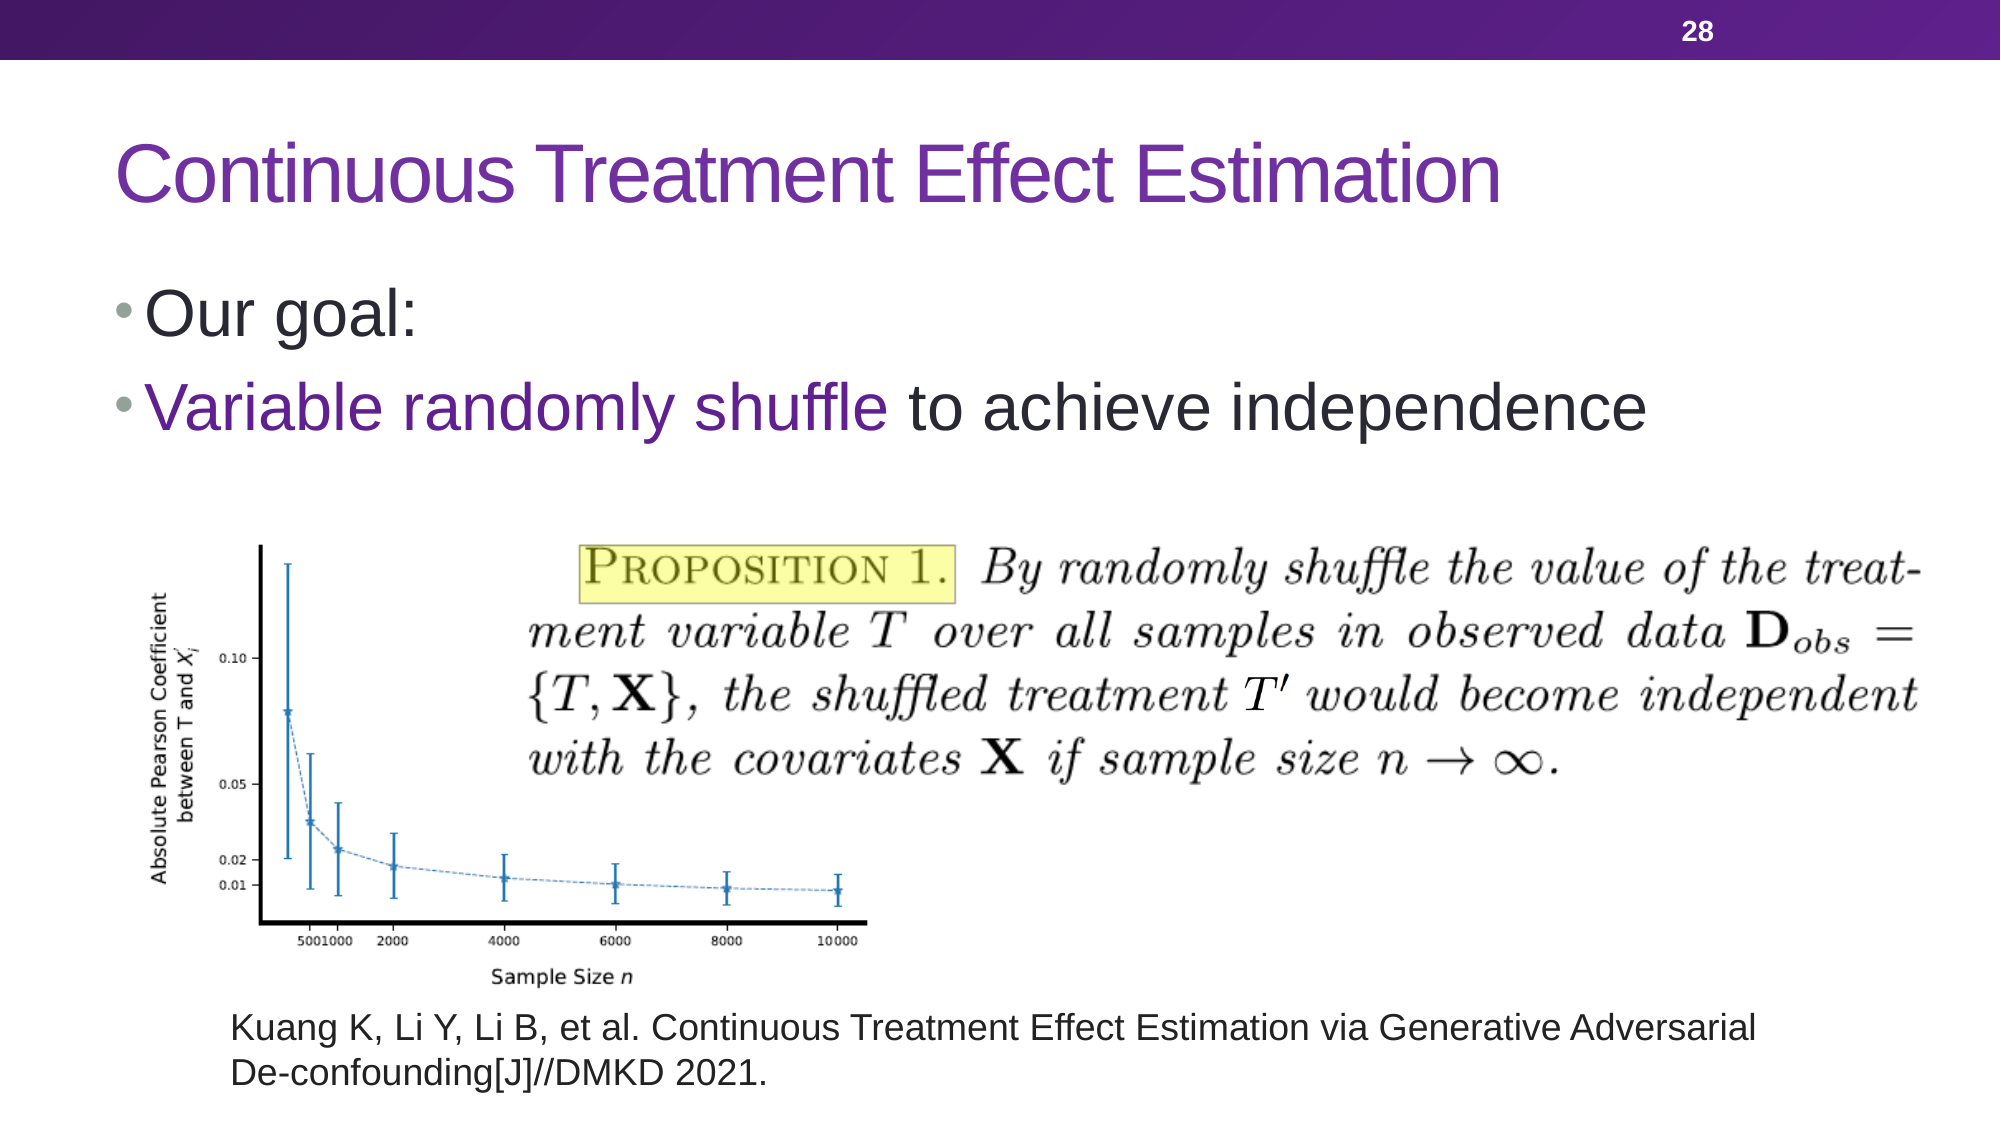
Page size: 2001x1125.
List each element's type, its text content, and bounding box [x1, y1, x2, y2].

picture [116, 528, 882, 996]
title Continuous Treatment Effect Estimation [99, 87, 1900, 250]
text_box Kuang K, Li Y, Li B, et al. Continuous Treatment Effect Estimation via Generative Adversarial De-confounding[J]//DMKD 2021. [215, 995, 1842, 1101]
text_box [518, 525, 1957, 800]
slide_number 28 [1666, 3, 1900, 57]
